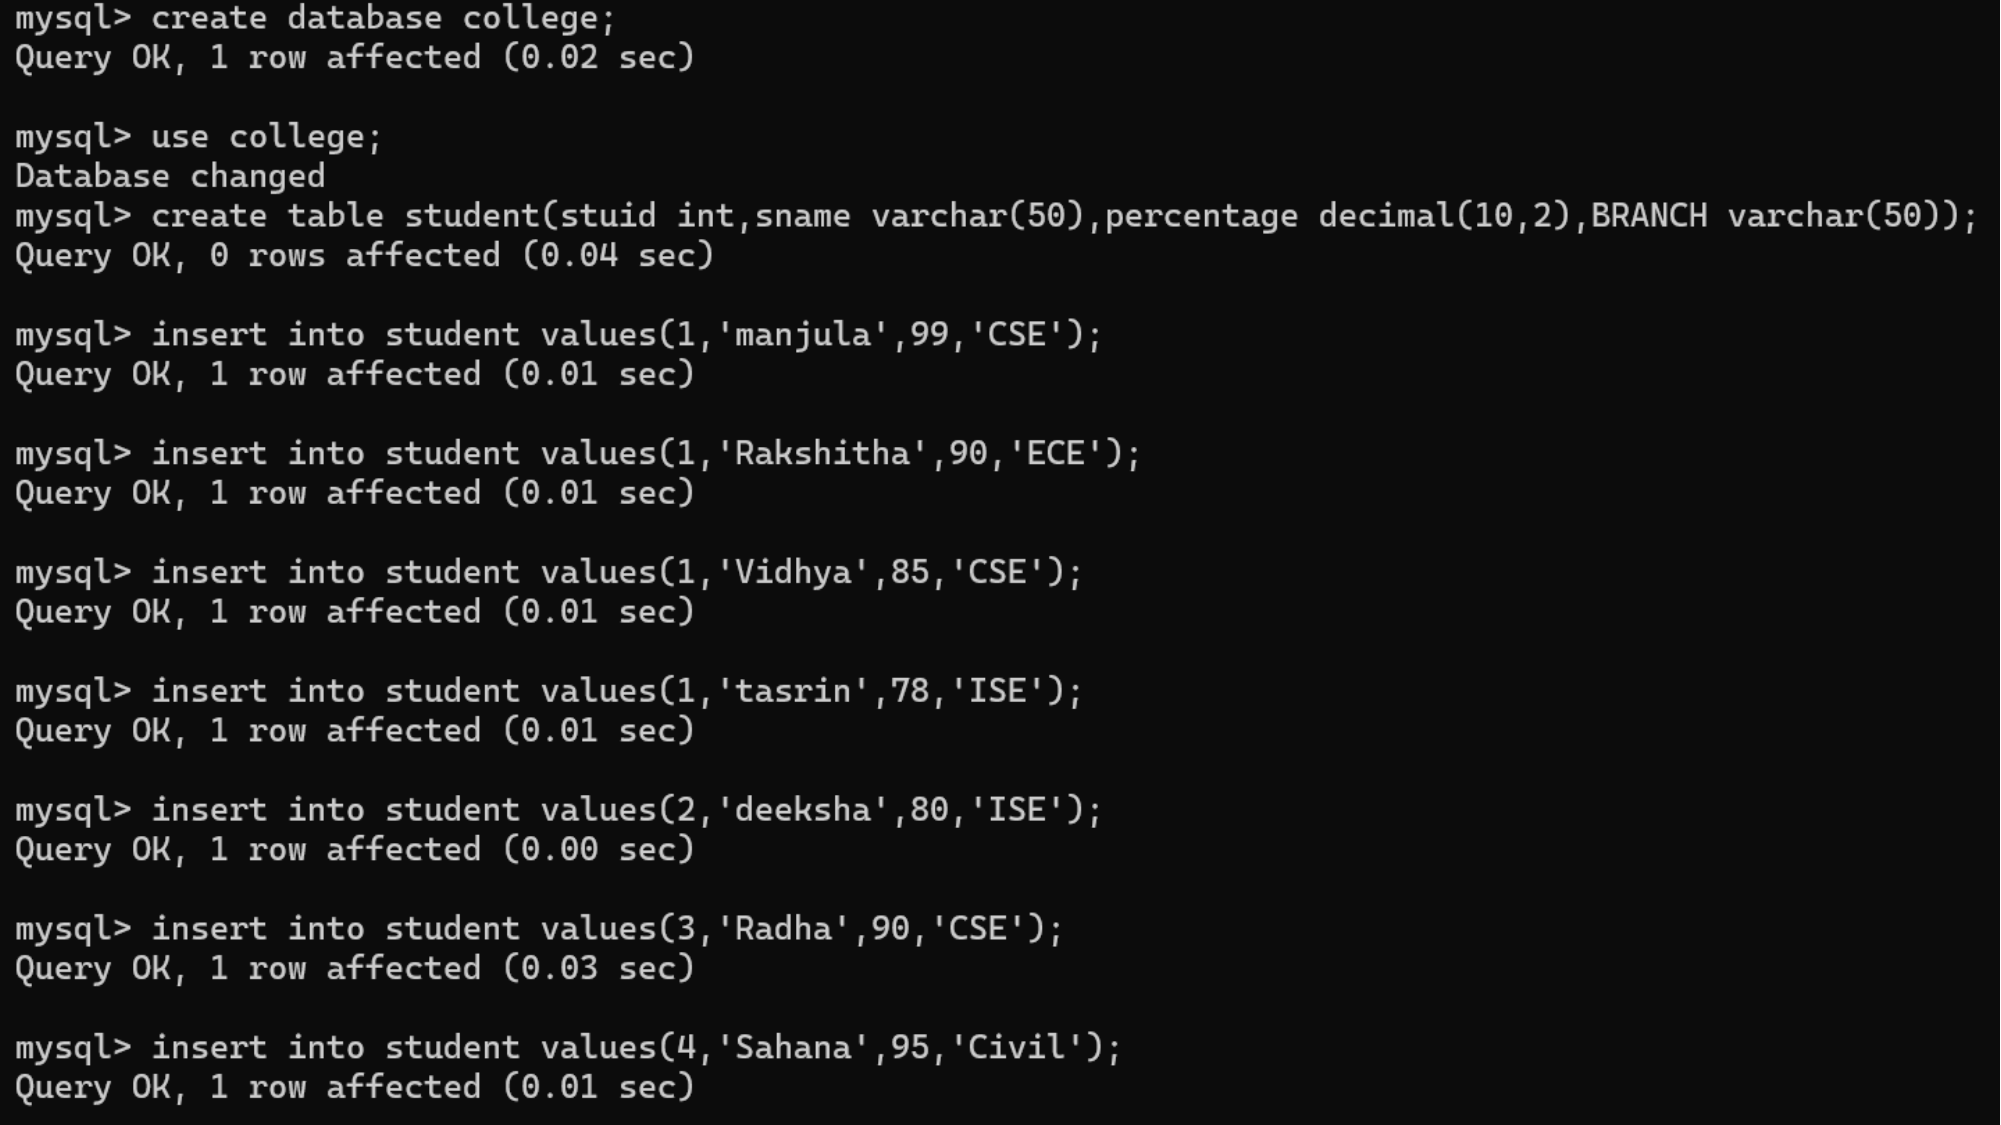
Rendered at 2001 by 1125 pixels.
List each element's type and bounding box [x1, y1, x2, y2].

list [0, 0, 2000, 1125]
